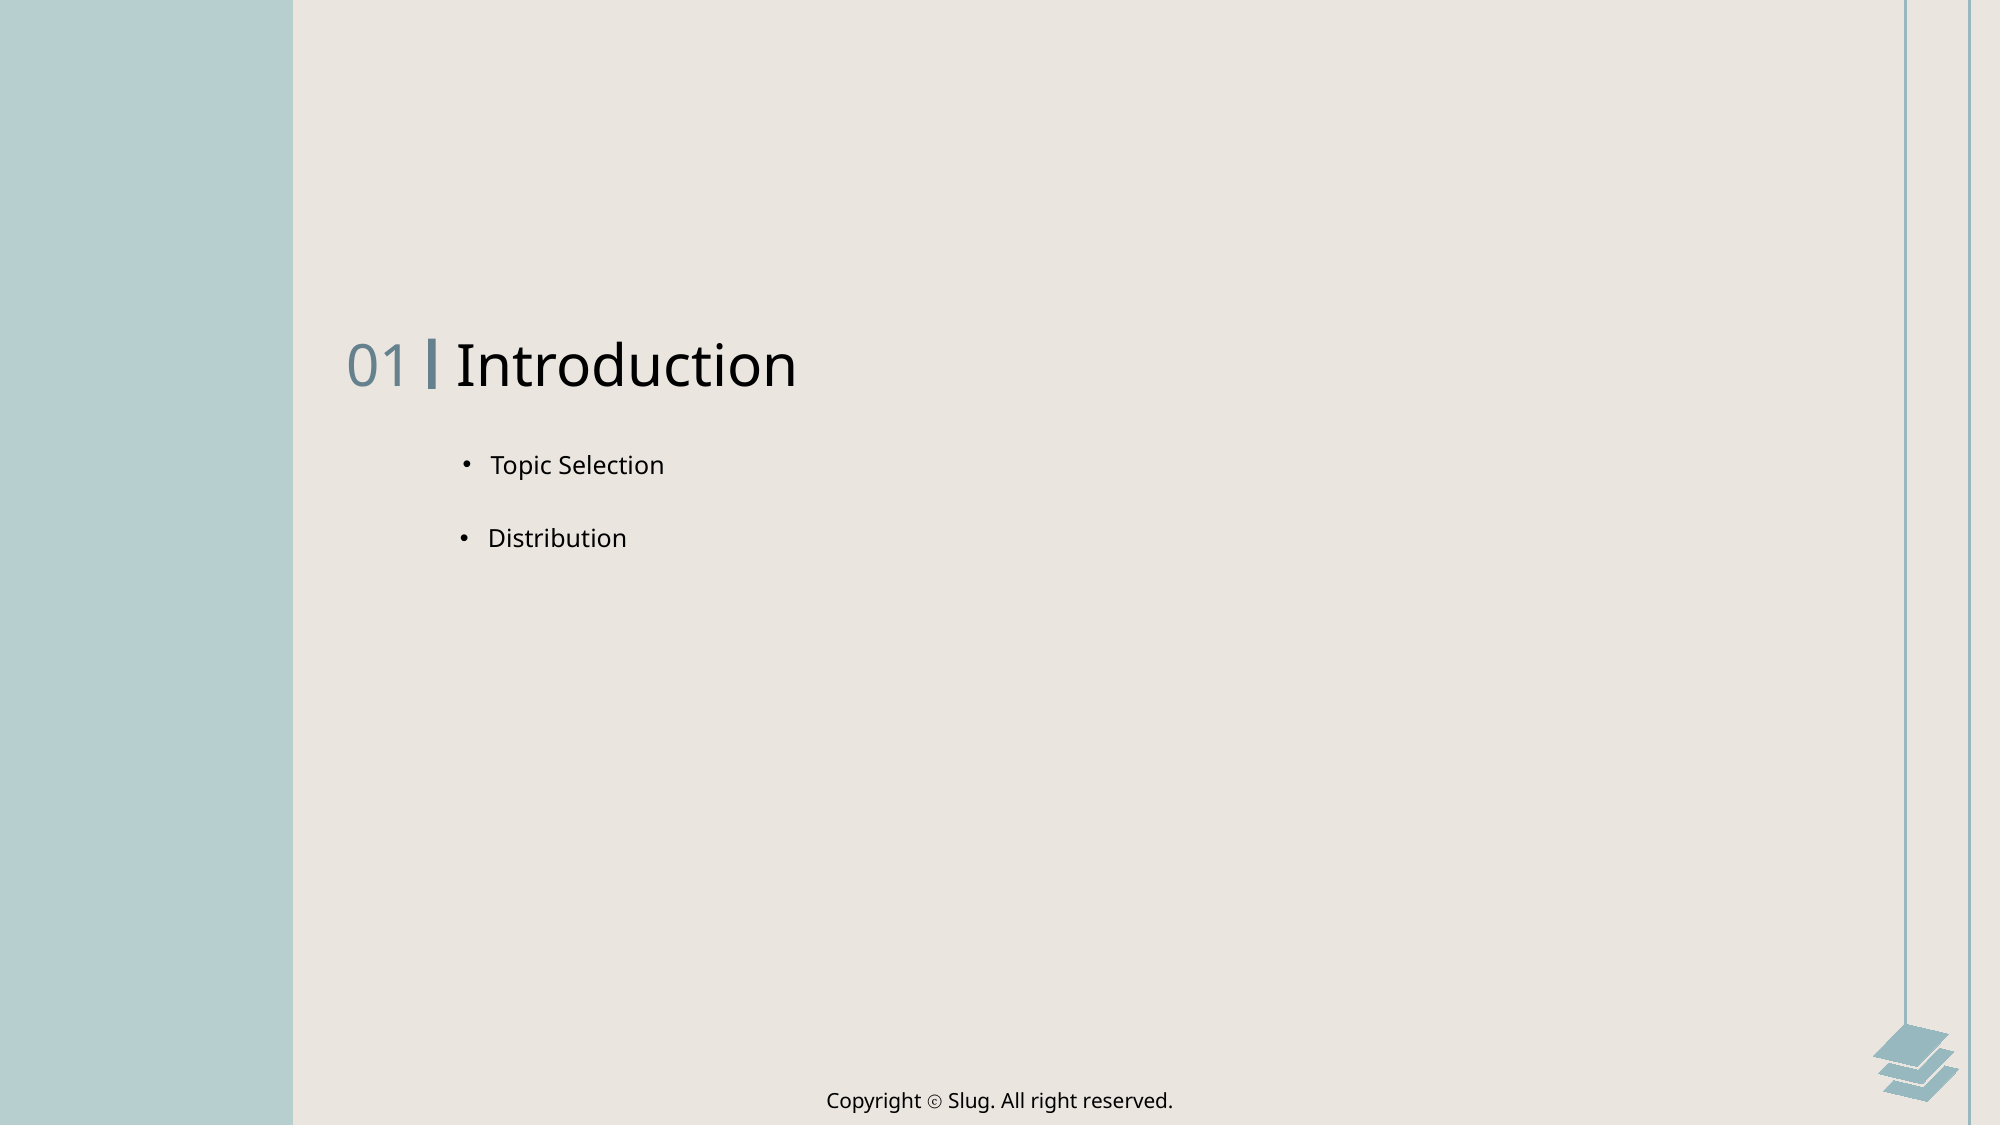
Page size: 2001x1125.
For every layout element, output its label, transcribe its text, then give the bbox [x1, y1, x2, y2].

text_box [427, 338, 437, 390]
text_box [0, 0, 294, 1125]
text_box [1876, 1022, 1956, 1104]
text_box 01 [331, 320, 442, 406]
text_box Distribution [445, 515, 738, 560]
text_box Introduction [442, 320, 885, 406]
text_box Topic Selection [447, 441, 741, 487]
text_box Copyright ⓒ Slug. All right reserved. [740, 1080, 1260, 1120]
